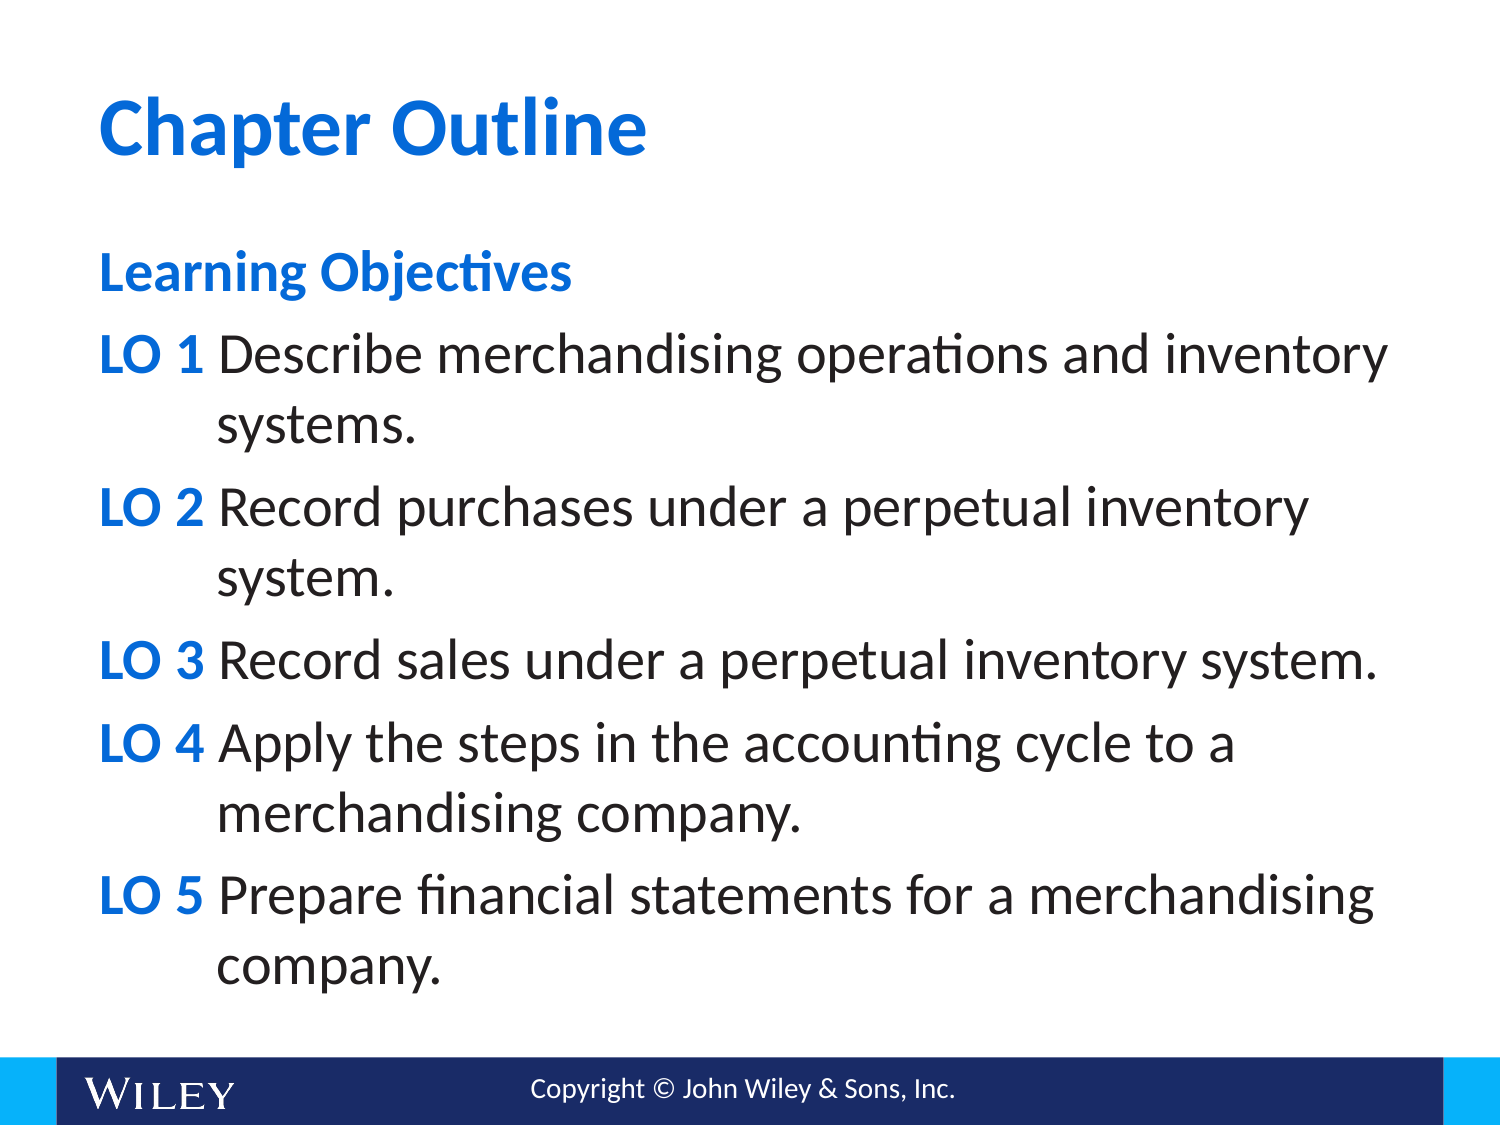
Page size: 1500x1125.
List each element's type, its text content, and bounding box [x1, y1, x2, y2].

title Chapter Outline [84, 75, 1416, 215]
list Learning Objectives LO 1 Describe merchandising operations and inventory systems. LO 2 Record purchases under a perpetual inventory system. LO 3 Record sales under a perpetual inventory system. LO 4 Apply the steps in the accounting cycle to a merchandising company. LO 5 Prepare financial statements for a merchandising company. [84, 225, 1416, 1040]
